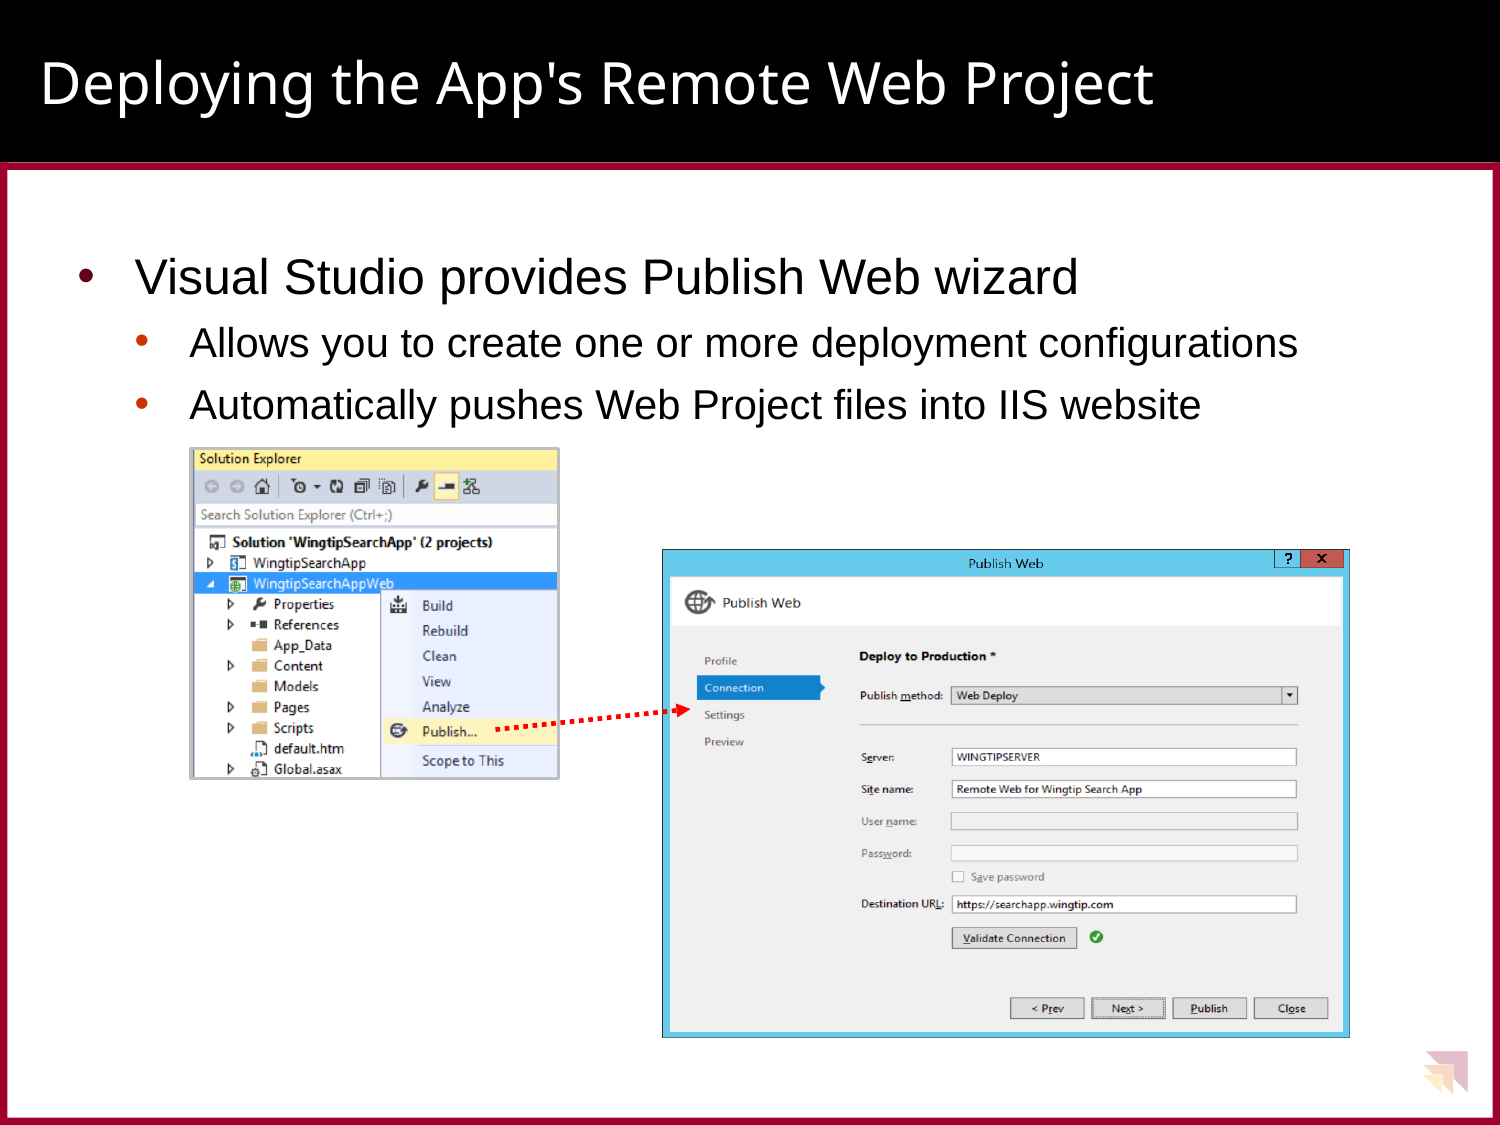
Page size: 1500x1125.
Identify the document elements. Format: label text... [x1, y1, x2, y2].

title Deploying the App's Remote Web Project [24, 12, 1438, 150]
picture [192, 449, 558, 778]
list Visual Studio provides Publish Web wizard Allows you to create one or more deployment configurations Automatically pushes Web Project files into IIS website [62, 237, 1438, 1088]
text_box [495, 708, 691, 730]
picture [662, 549, 1351, 1038]
